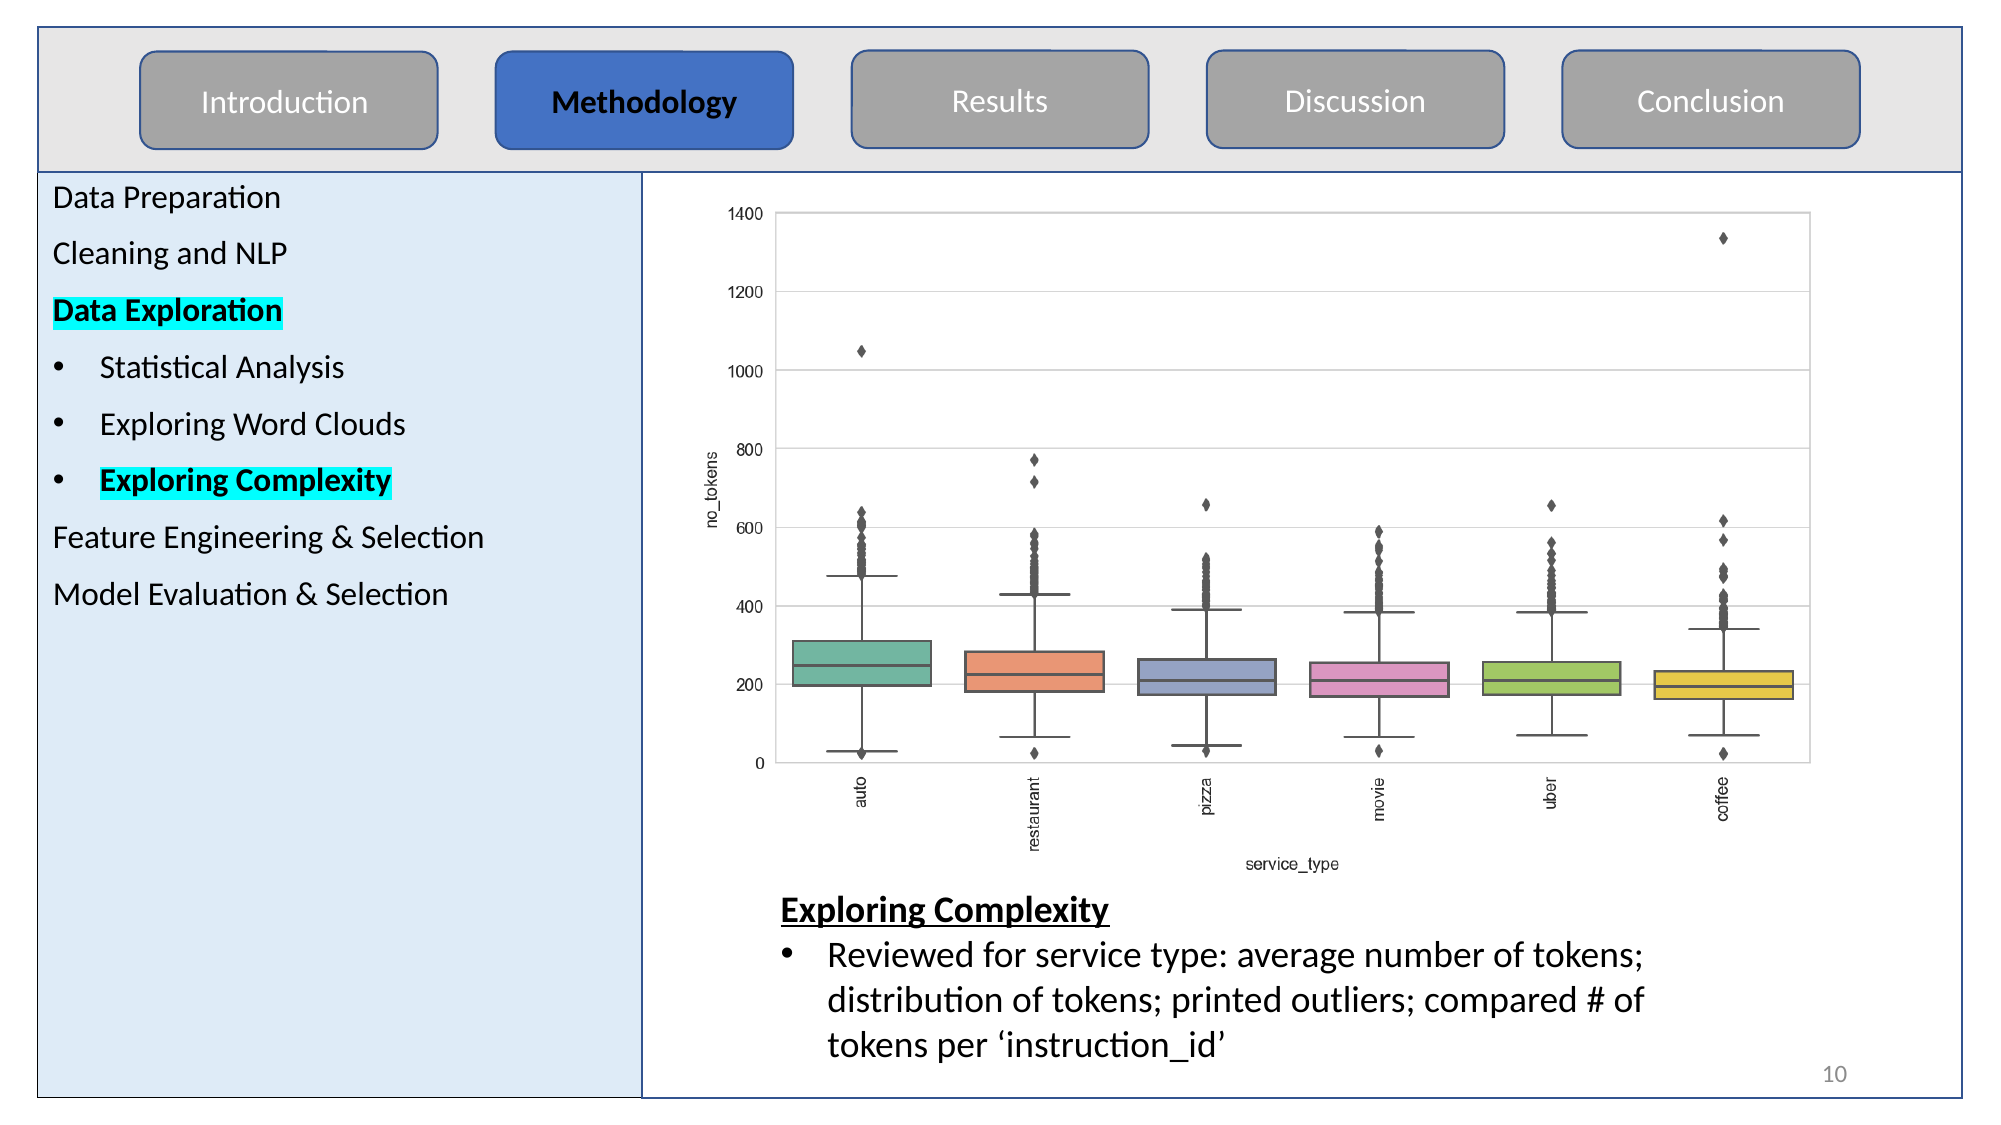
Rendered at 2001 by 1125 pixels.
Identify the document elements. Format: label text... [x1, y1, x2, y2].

footer [662, 1042, 1338, 1103]
text_box [641, 173, 1963, 1099]
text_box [37, 27, 1963, 173]
picture [691, 195, 1835, 887]
list Data Preparation Cleaning and NLP Data Exploration Statistical Analysis Exploring Word Clouds Exploring Complexity Feature Engineering & Selection Model Evaluation & Selection [37, 173, 641, 1098]
text_box Exploring Complexity Reviewed for service type: average number of tokens; distribution of tokens; printed outliers; compared # of tokens per ‘instruction_id’ [765, 887, 1766, 1072]
slide_number 10 [1412, 1042, 1863, 1103]
